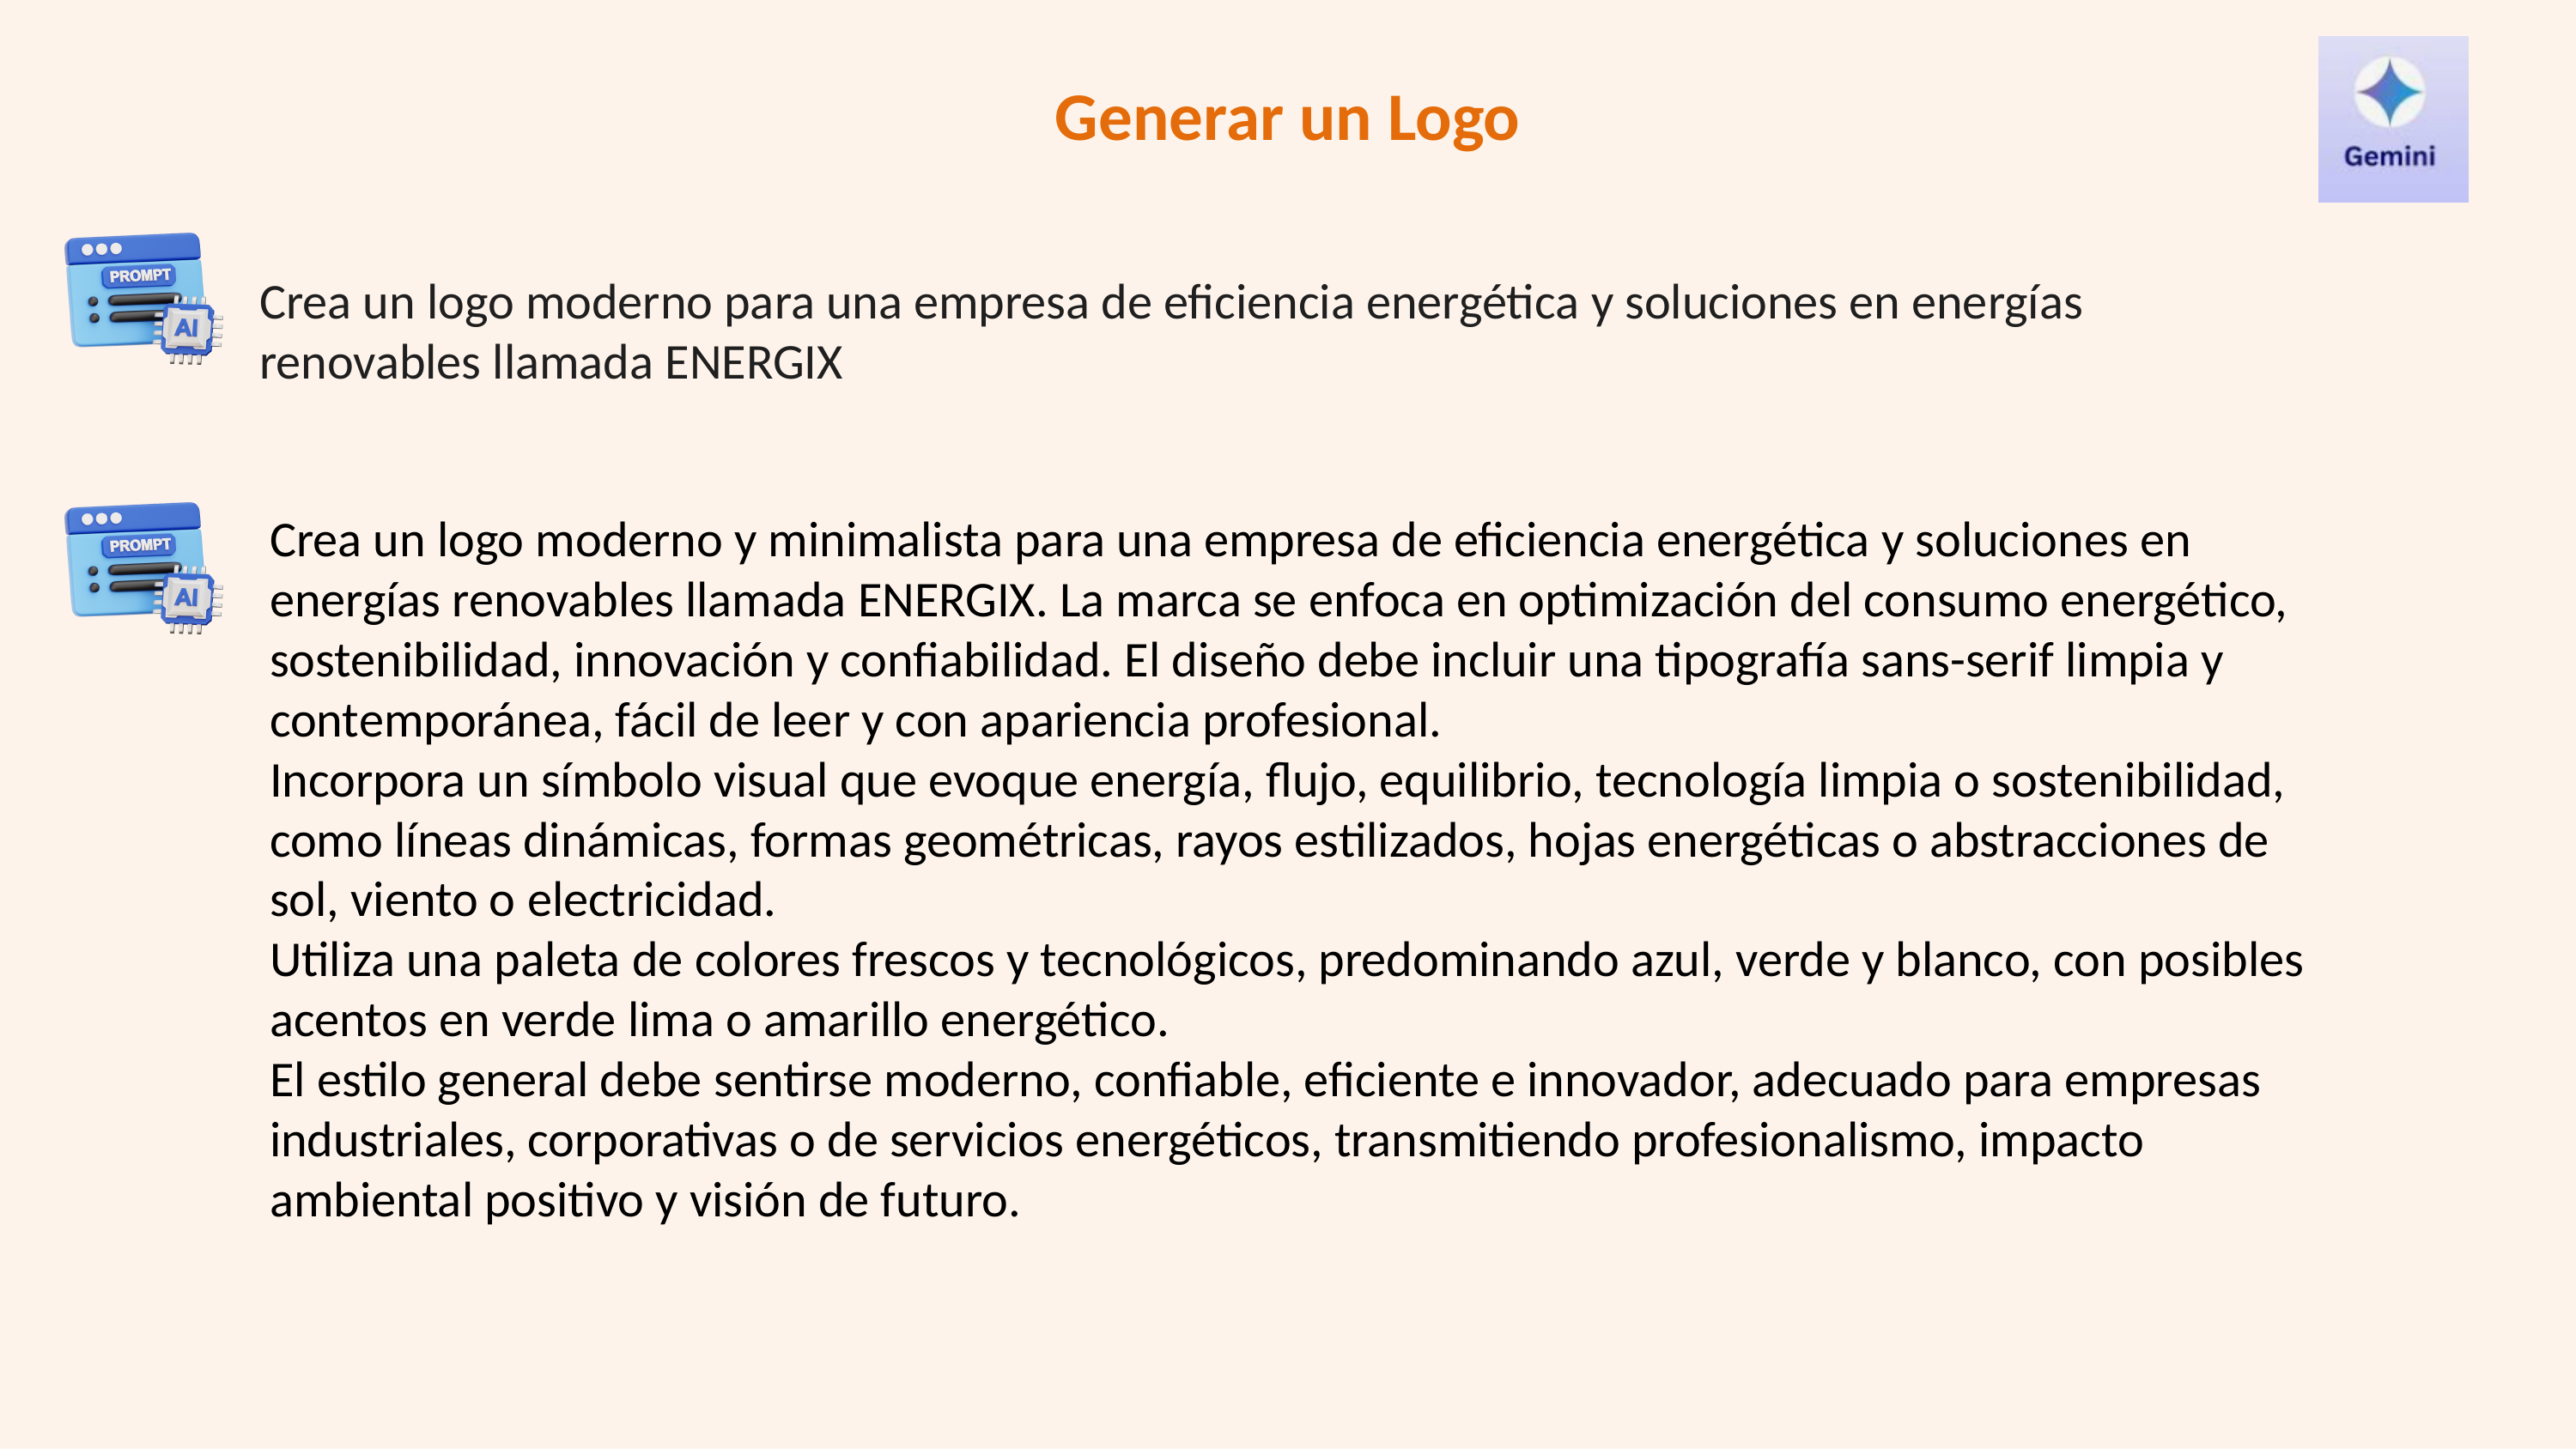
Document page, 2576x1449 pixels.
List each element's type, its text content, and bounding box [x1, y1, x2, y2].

text_box [64, 233, 223, 365]
text_box [2318, 36, 2469, 203]
text_box Generar un Logo [582, 58, 1994, 155]
text_box Crea un logo moderno para una empresa de eficiencia energética y soluciones en energías renovables llamada ENERGIX [246, 263, 2210, 396]
text_box [64, 502, 223, 634]
text_box Crea un logo moderno y minimalista para una empresa de eficiencia energética y soluciones en energías renovables llamada ENERGIX. La marca se enfoca en optimización del consumo energético, sostenibilidad, innovación y confiabilidad. El diseño debe incluir una tipografía sans-serif limpia y contemporánea, fácil de leer y con apariencia profesional. Incorpora un símbolo visual que evoque energía, flujo, equilibrio, tecnología limpia o sostenibilidad, como líneas dinámicas, formas geométricas, rayos estilizados, hojas energéticas o abstracciones de sol, viento o electricidad. Utiliza una paleta de colores frescos y tecnológicos, predominando azul, verde y blanco, con posibles acentos en verde lima o amarillo energético. El estilo general debe sentirse moderno, confiable, eficiente e innovador, adecuado para empresas industriales, corporativas o de servicios energéticos, transmitiendo profesionalismo, impacto ambiental positivo y visión de futuro. [270, 506, 2306, 1228]
